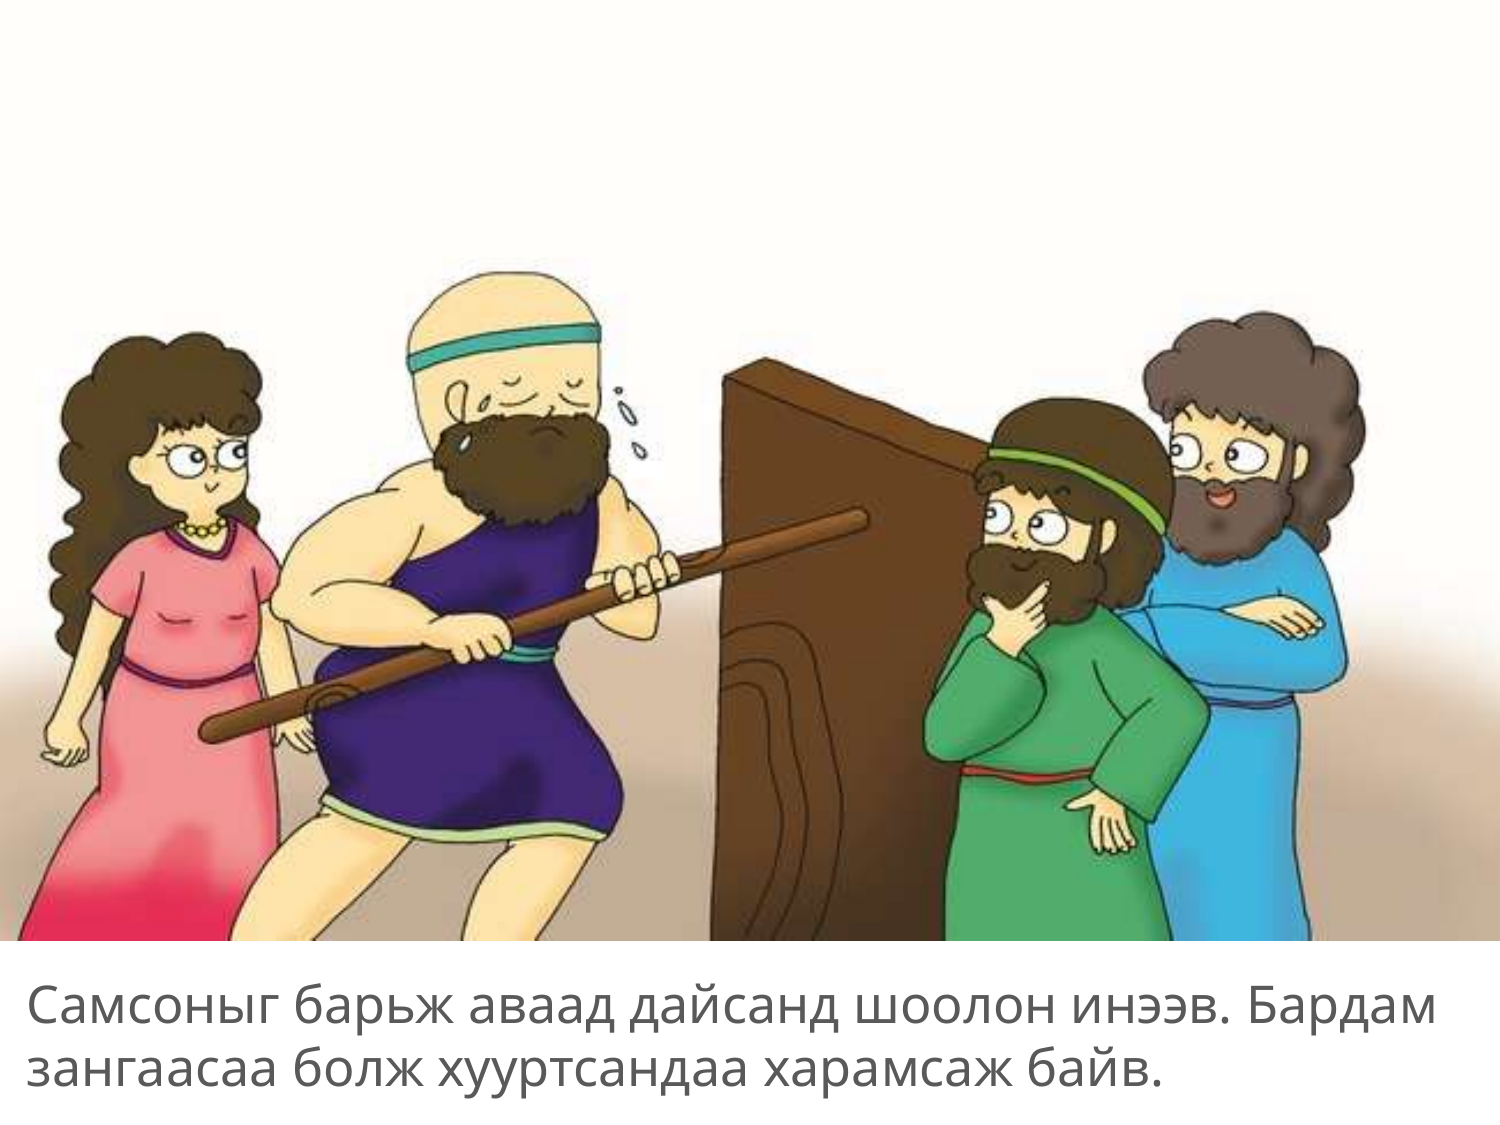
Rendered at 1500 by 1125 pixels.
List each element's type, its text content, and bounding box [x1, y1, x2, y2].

picture [0, 0, 1500, 941]
text_box Самсоныг барьж аваад дайсанд шоолон инээв. Бардам зангаасаа болж хууртсандаа харамсаж байв. [11, 964, 1498, 1104]
